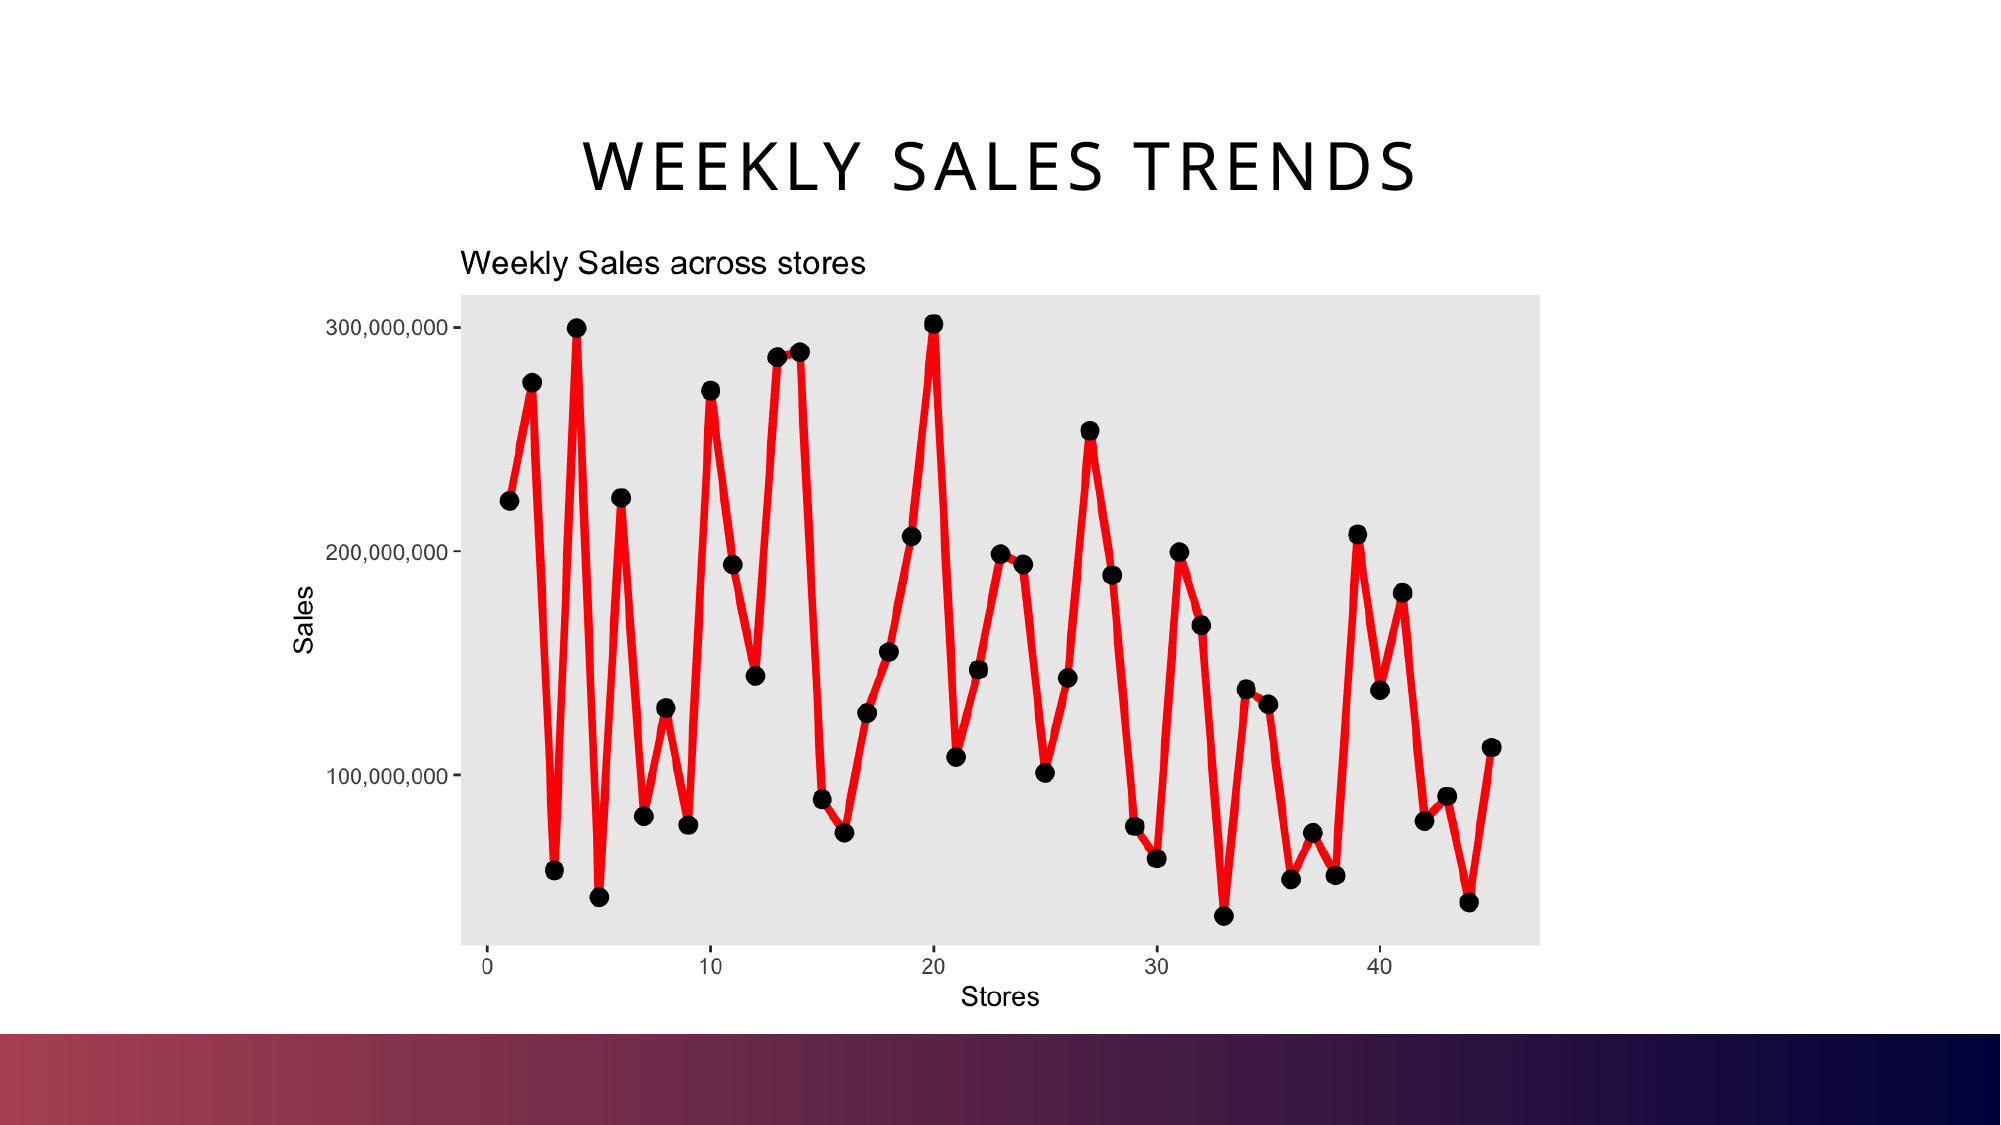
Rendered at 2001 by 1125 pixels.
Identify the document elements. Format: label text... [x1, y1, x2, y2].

title Weekly sales trends [137, 60, 1863, 278]
picture [279, 235, 1555, 1025]
